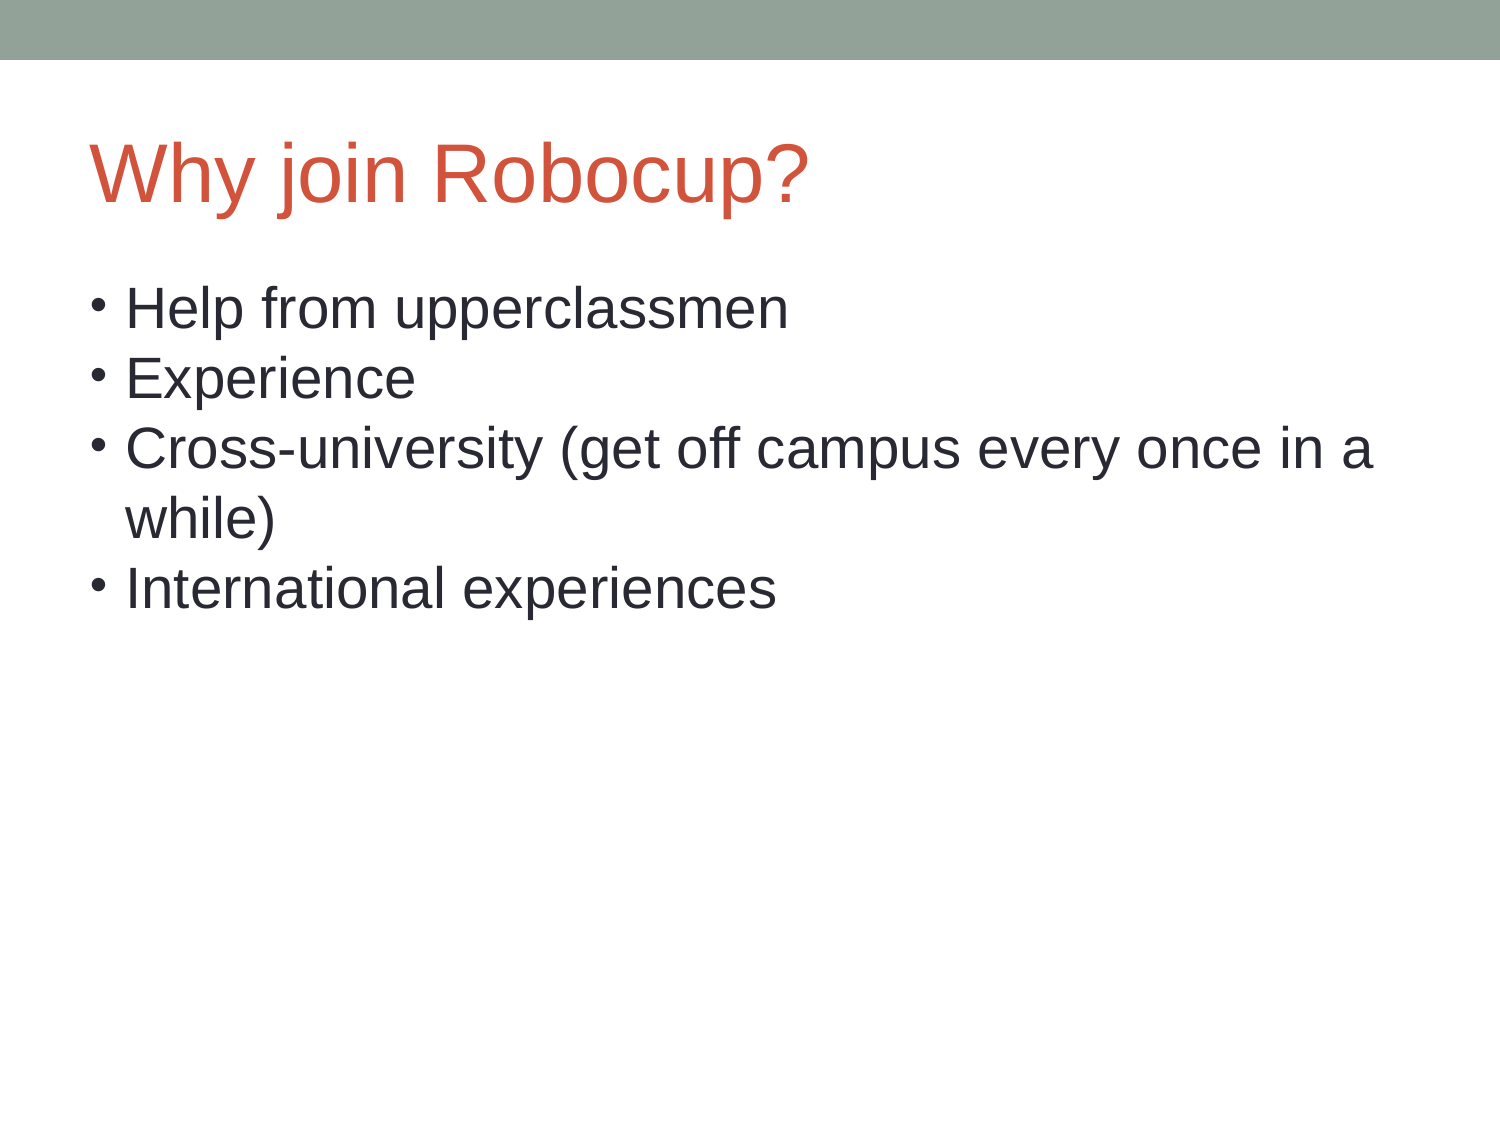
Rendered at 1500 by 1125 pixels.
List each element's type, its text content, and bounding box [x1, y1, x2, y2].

text_box Why join Robocup? [75, 87, 1425, 250]
text_box Help from upperclassmen Experience Cross-university (get off campus every once in a while) International experiences [74, 262, 1440, 1063]
